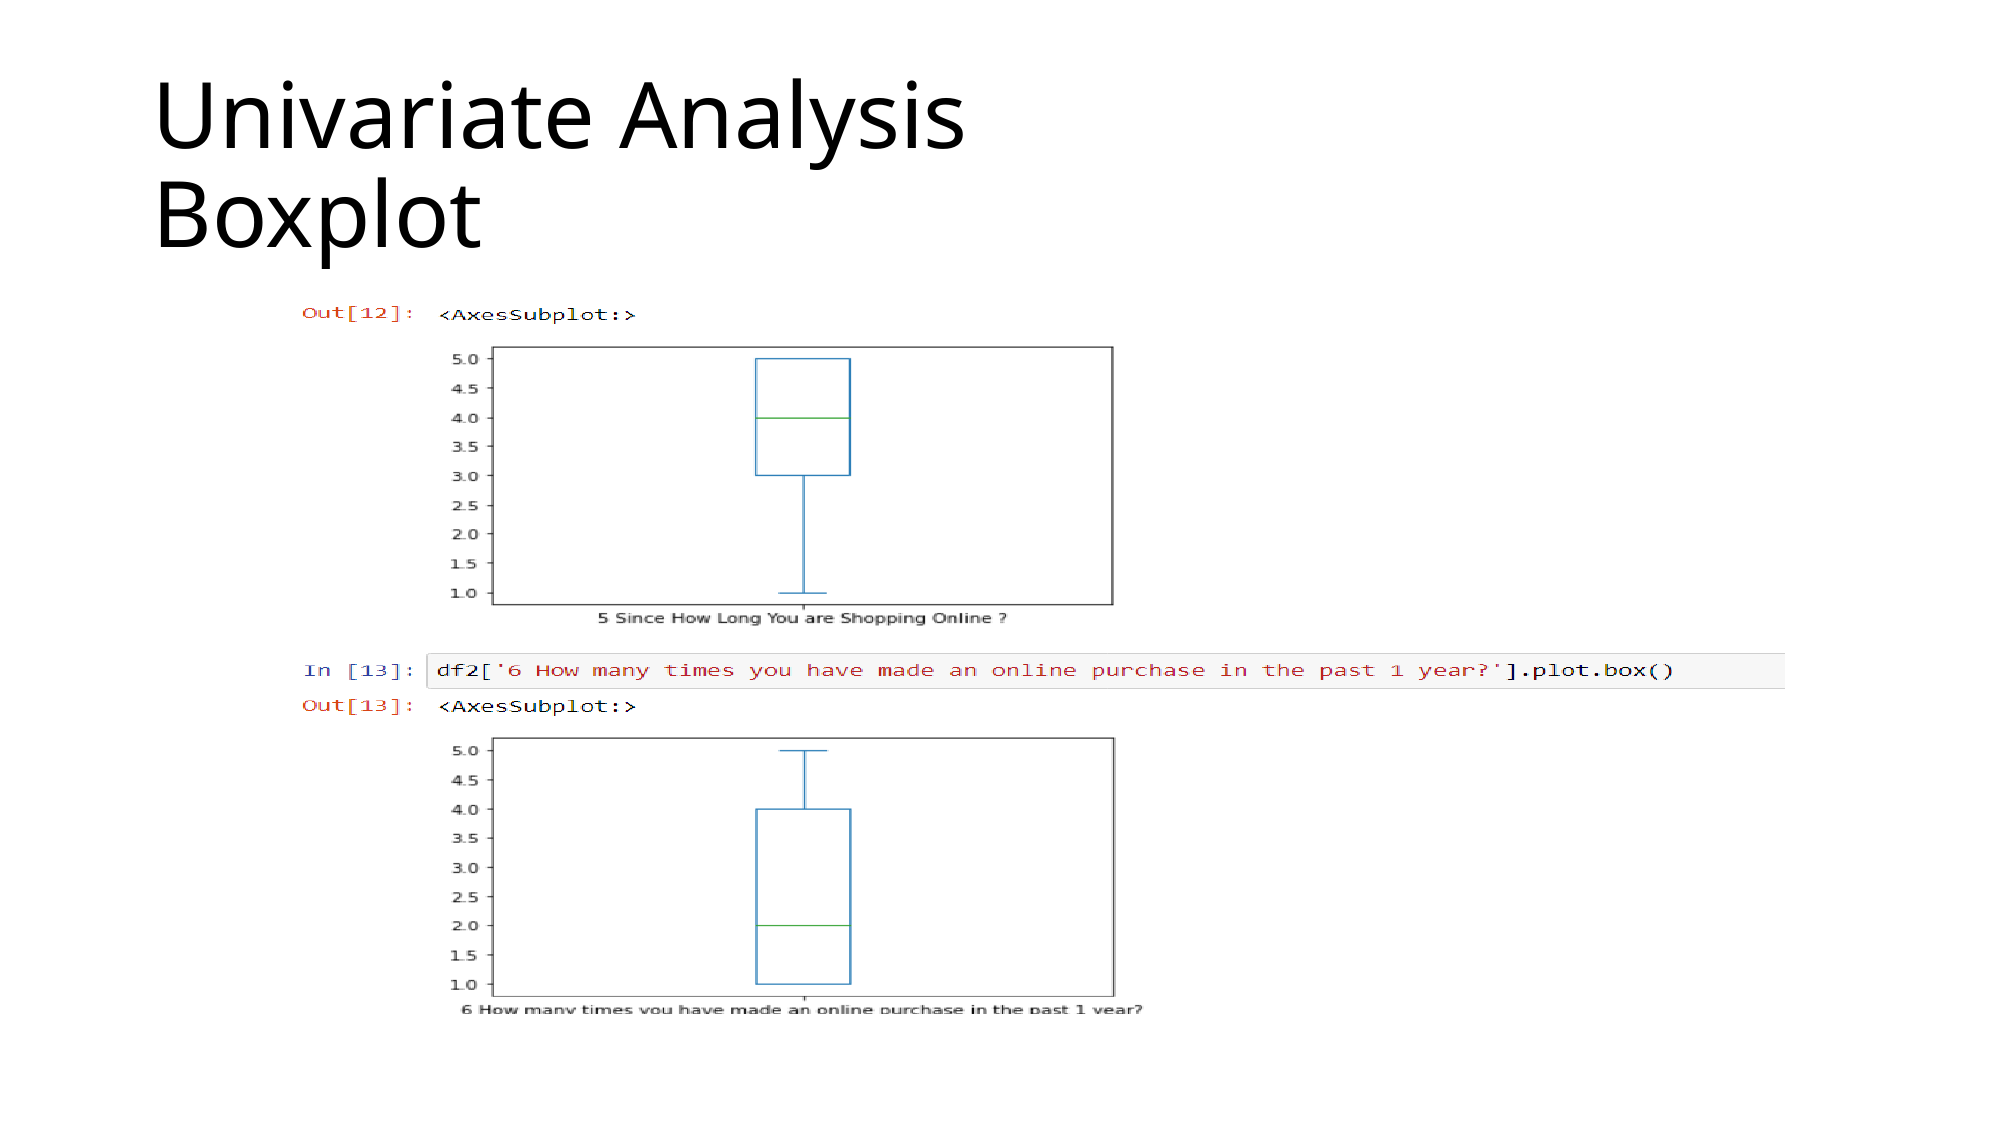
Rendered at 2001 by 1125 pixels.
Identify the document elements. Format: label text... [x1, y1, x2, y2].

title Univariate Analysis Boxplot [137, 59, 1863, 278]
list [267, 299, 1785, 1014]
